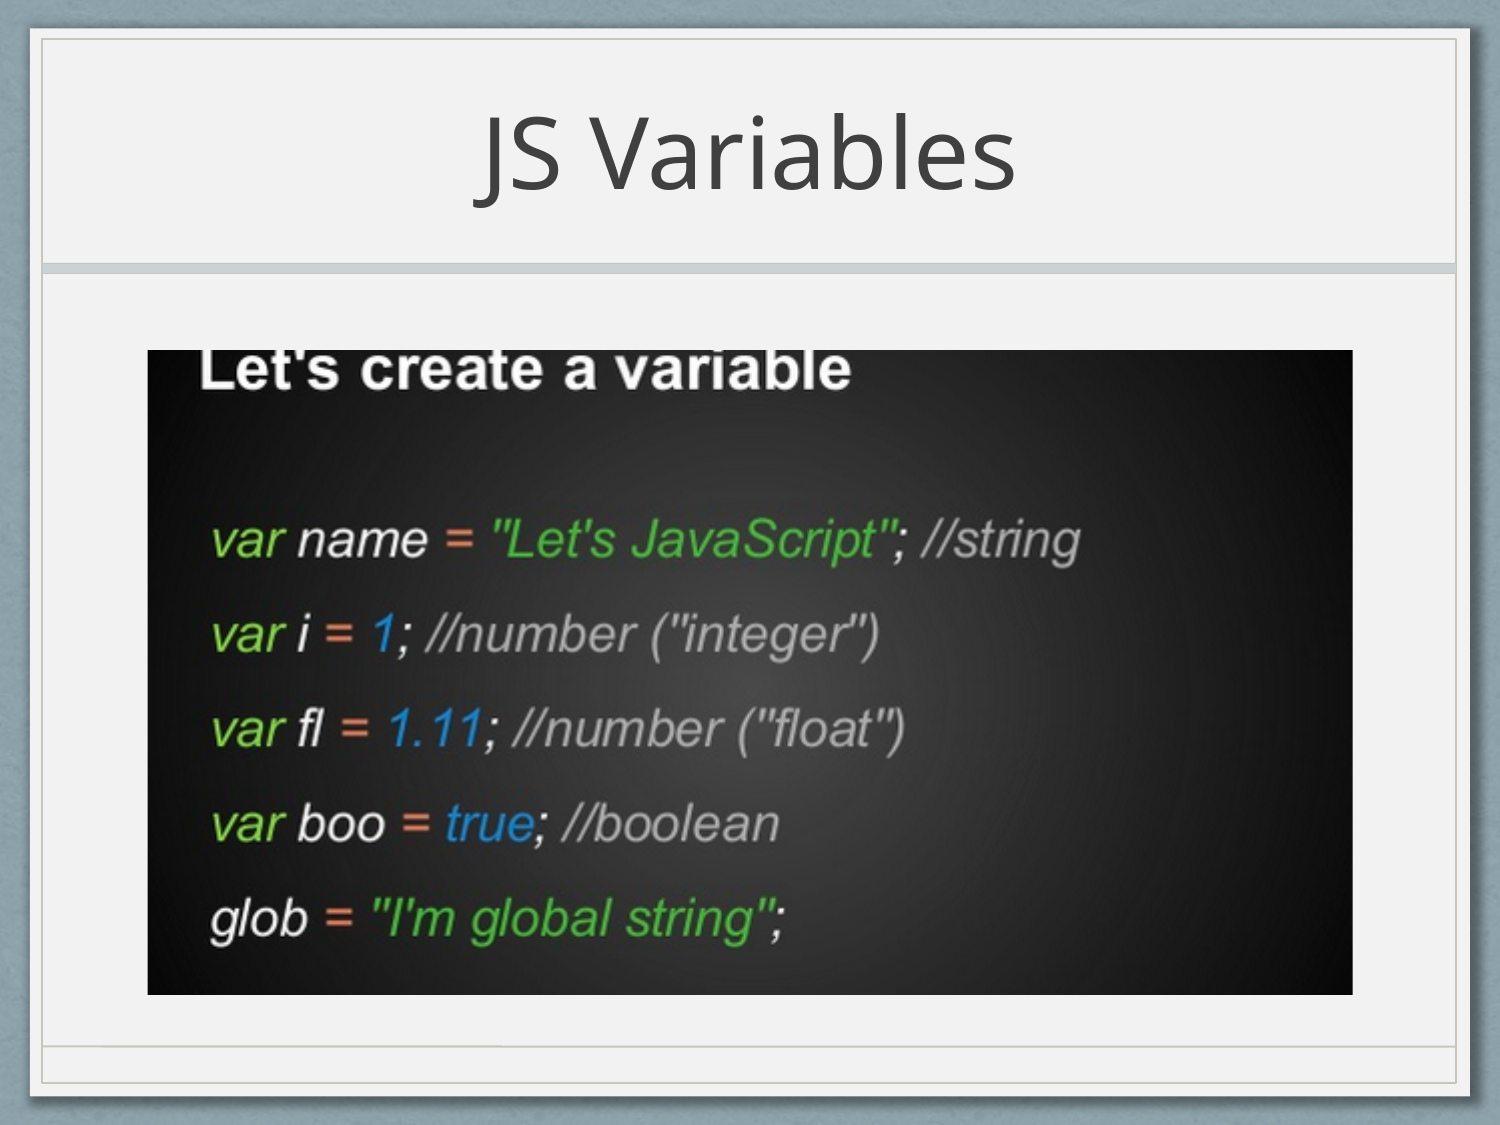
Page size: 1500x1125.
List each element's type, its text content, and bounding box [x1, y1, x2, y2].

title JS Variables [147, 40, 1353, 260]
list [147, 349, 1354, 996]
